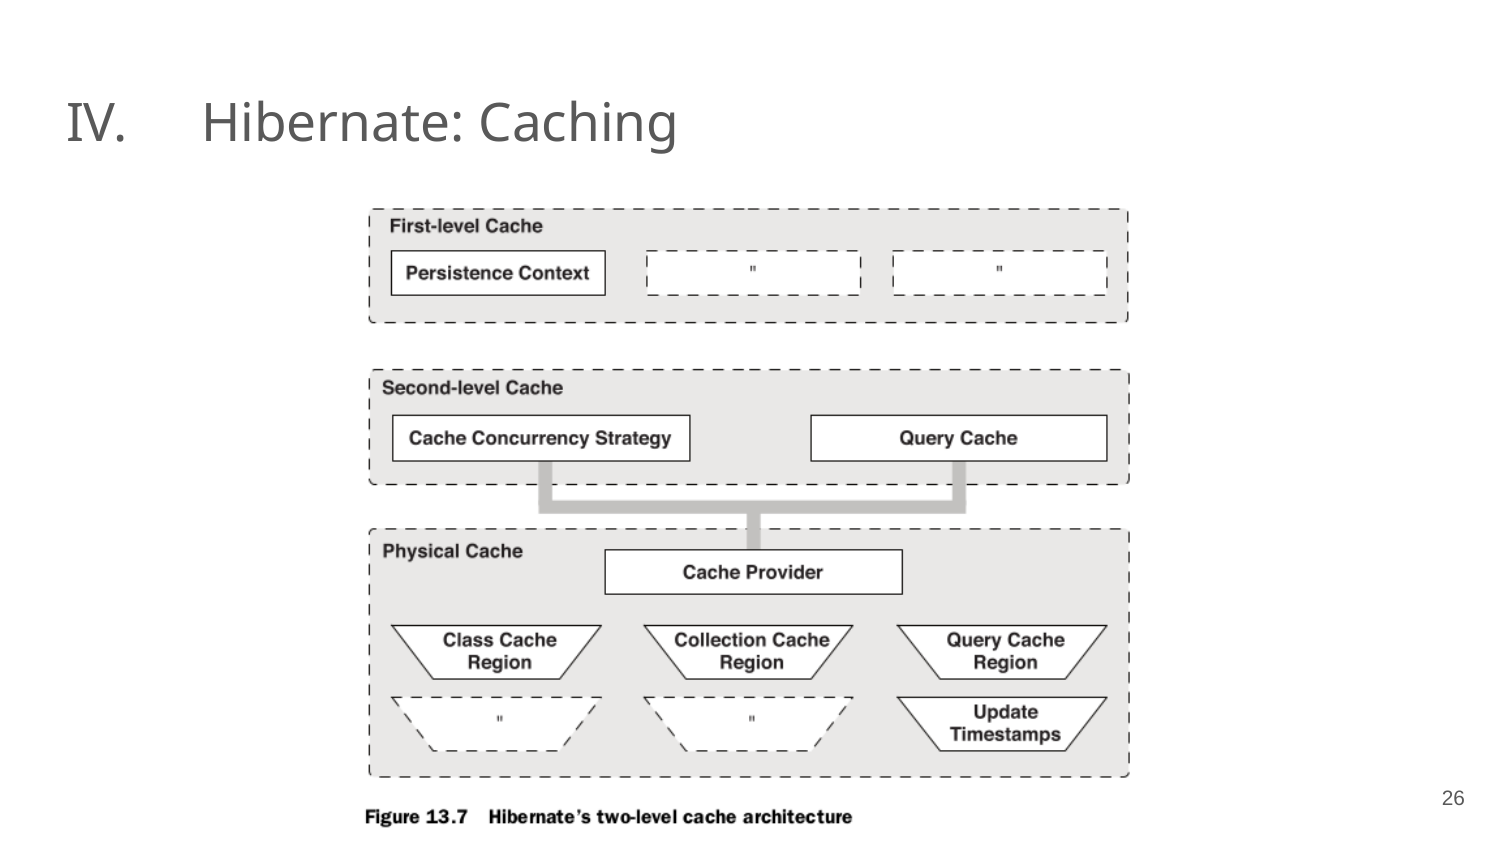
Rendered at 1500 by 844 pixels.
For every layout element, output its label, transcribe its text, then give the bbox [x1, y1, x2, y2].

picture [360, 202, 1140, 830]
slide_number ‹#› [1389, 764, 1480, 830]
title IV. Hibernate: Caching [51, 72, 1449, 167]
